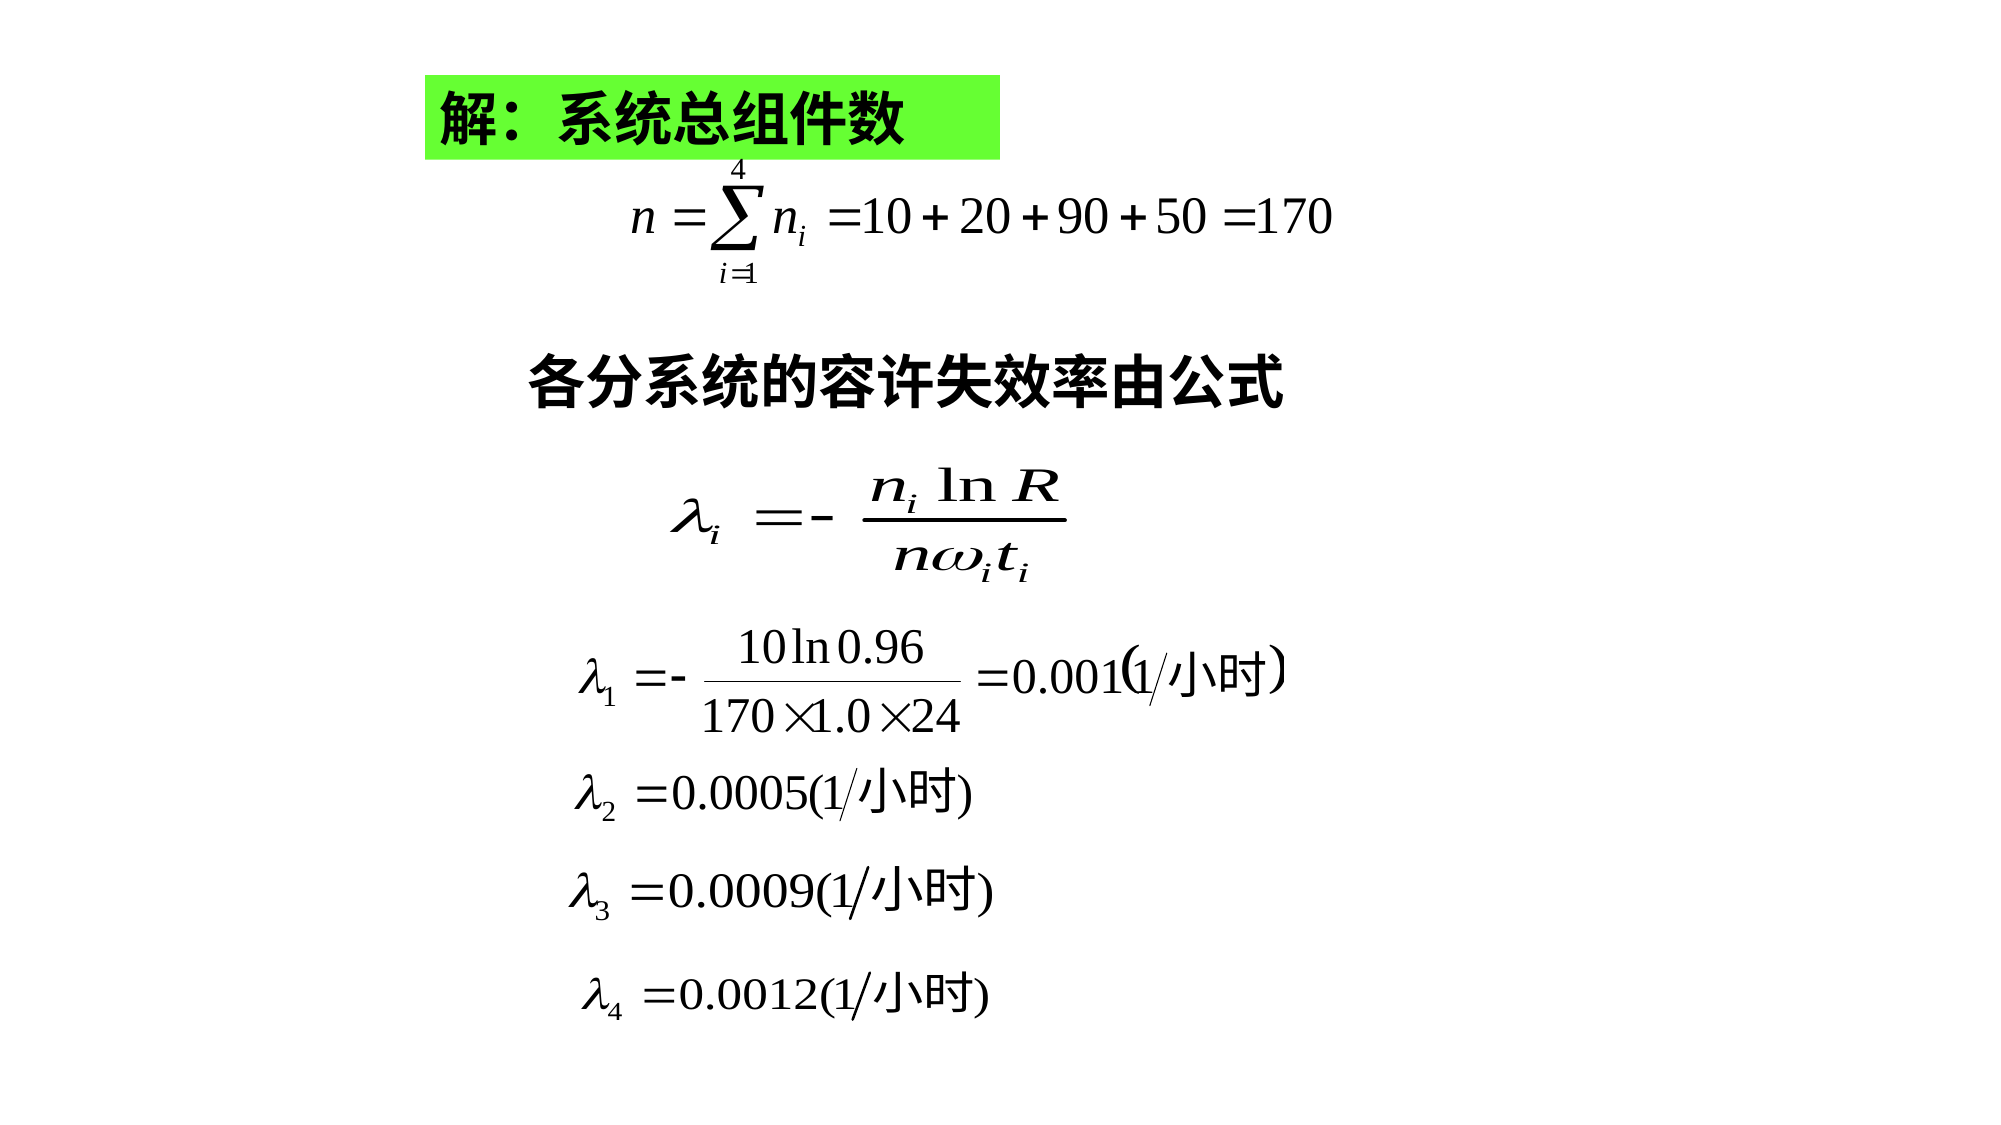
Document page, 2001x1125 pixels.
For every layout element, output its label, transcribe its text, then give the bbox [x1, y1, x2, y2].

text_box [571, 763, 978, 826]
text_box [574, 618, 1284, 738]
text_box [627, 149, 1338, 291]
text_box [573, 964, 1000, 1032]
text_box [559, 857, 1002, 933]
text_box 解：系统总组件数 [425, 75, 1000, 160]
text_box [657, 456, 1081, 593]
text_box 各分系统的容许失效率由公式 [512, 337, 1450, 423]
